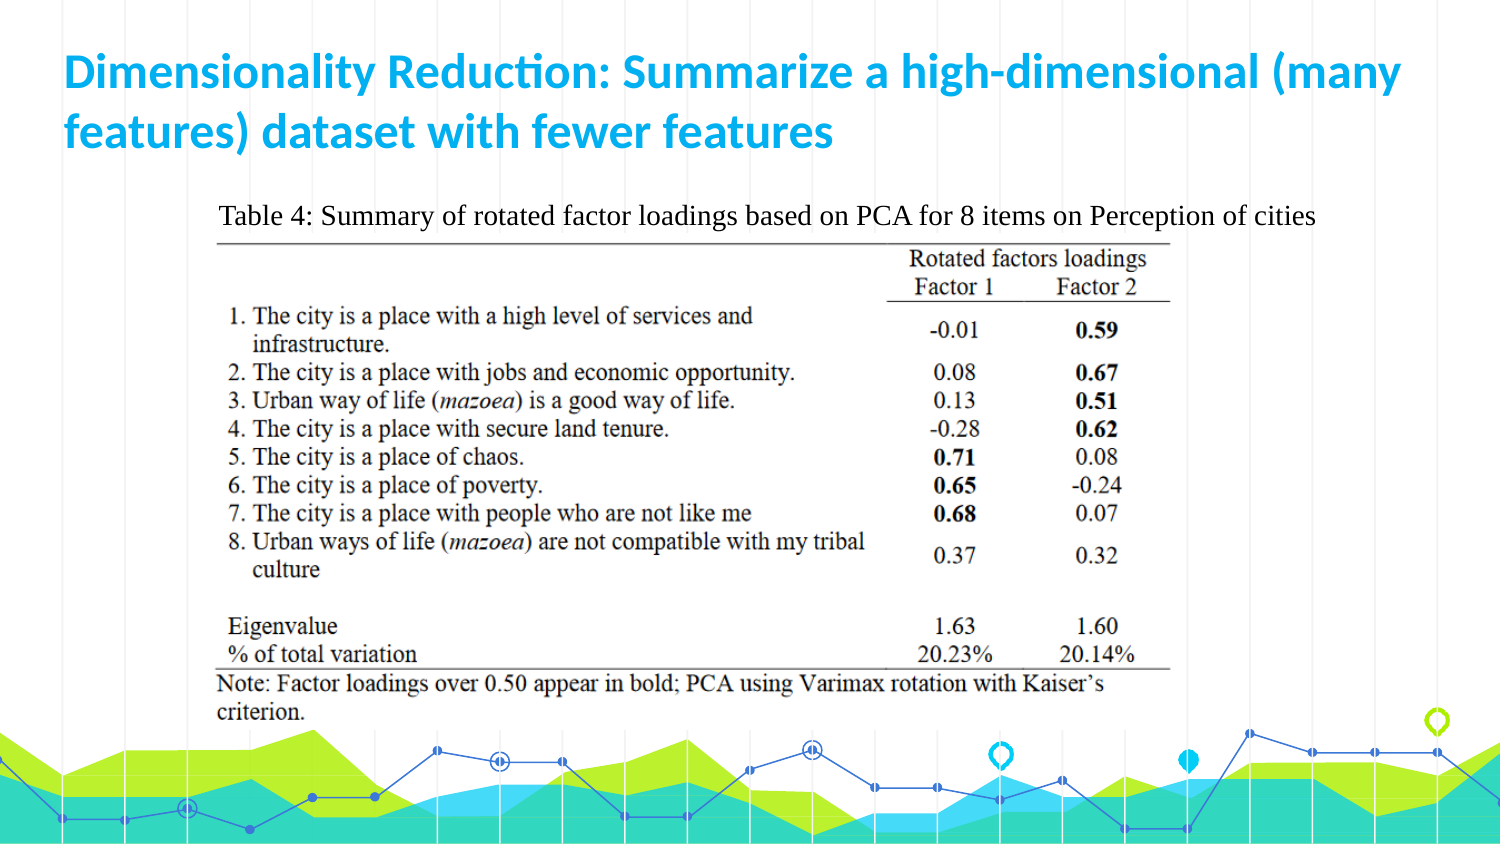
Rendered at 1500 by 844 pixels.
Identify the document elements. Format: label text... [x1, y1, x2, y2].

picture [208, 233, 1181, 730]
picture [1189, 749, 1199, 774]
text_box Table 4: Summary of rotated factor loadings based on PCA for 8 items on Perception of cities [203, 188, 1355, 239]
text_box [287, 736, 324, 740]
text_box Dimensionality Reduction: Summarize a high-dimensional (many features) dataset with fewer features [49, 31, 1426, 167]
picture [988, 741, 999, 771]
picture [1001, 741, 1014, 771]
picture [1424, 707, 1436, 737]
picture [1178, 749, 1186, 774]
picture [1439, 707, 1450, 737]
